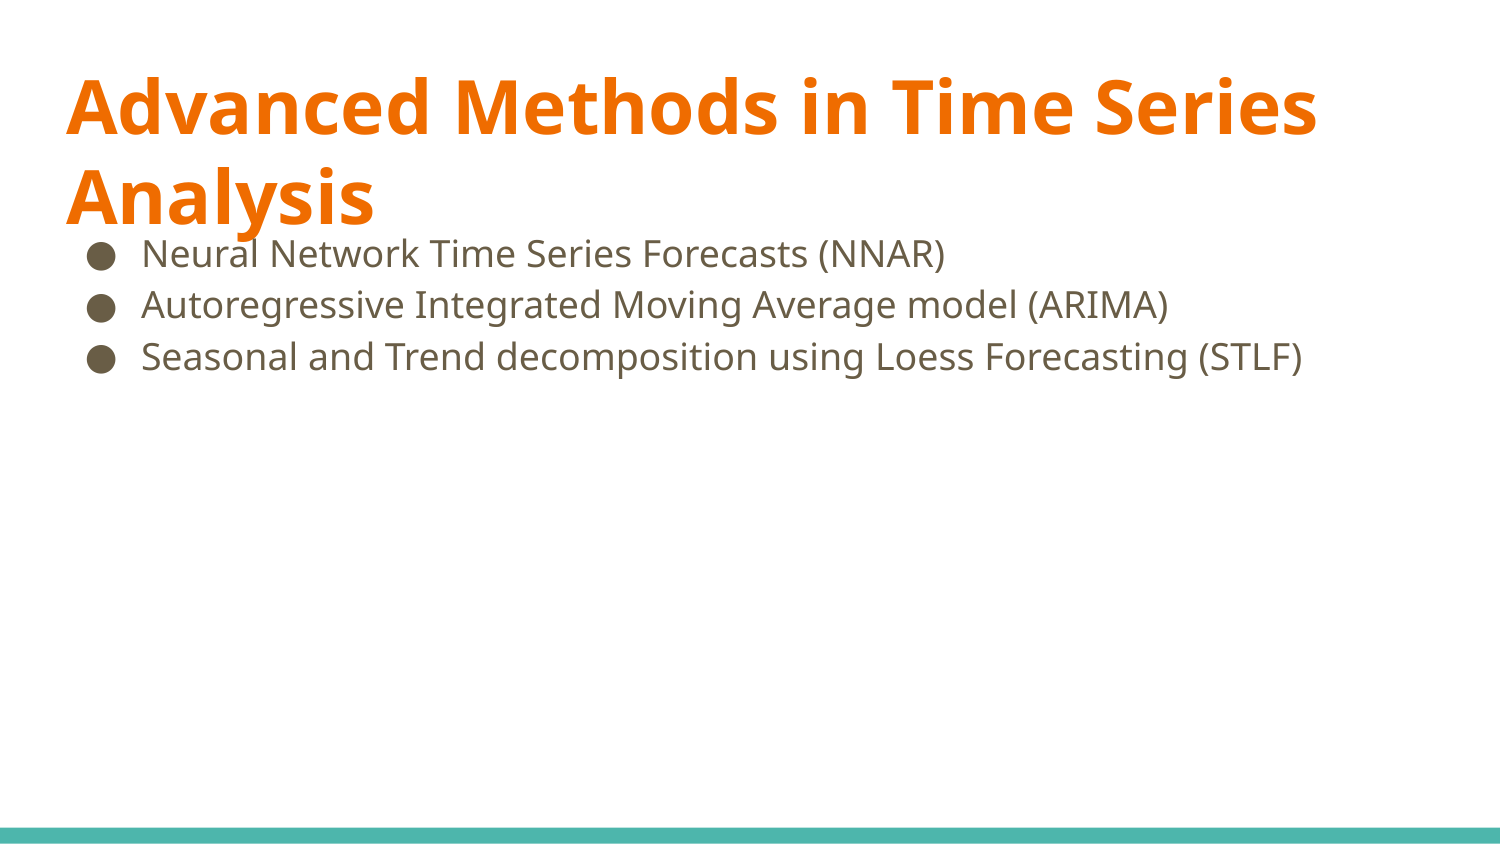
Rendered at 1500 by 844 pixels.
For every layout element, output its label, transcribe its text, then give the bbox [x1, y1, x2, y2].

title Advanced Methods in Time Series Analysis [51, 44, 1449, 161]
list Neural Network Time Series Forecasts (NNAR) Autoregressive Integrated Moving Average model (ARIMA) Seasonal and Trend decomposition using Loess Forecasting (STLF) [51, 207, 1449, 750]
